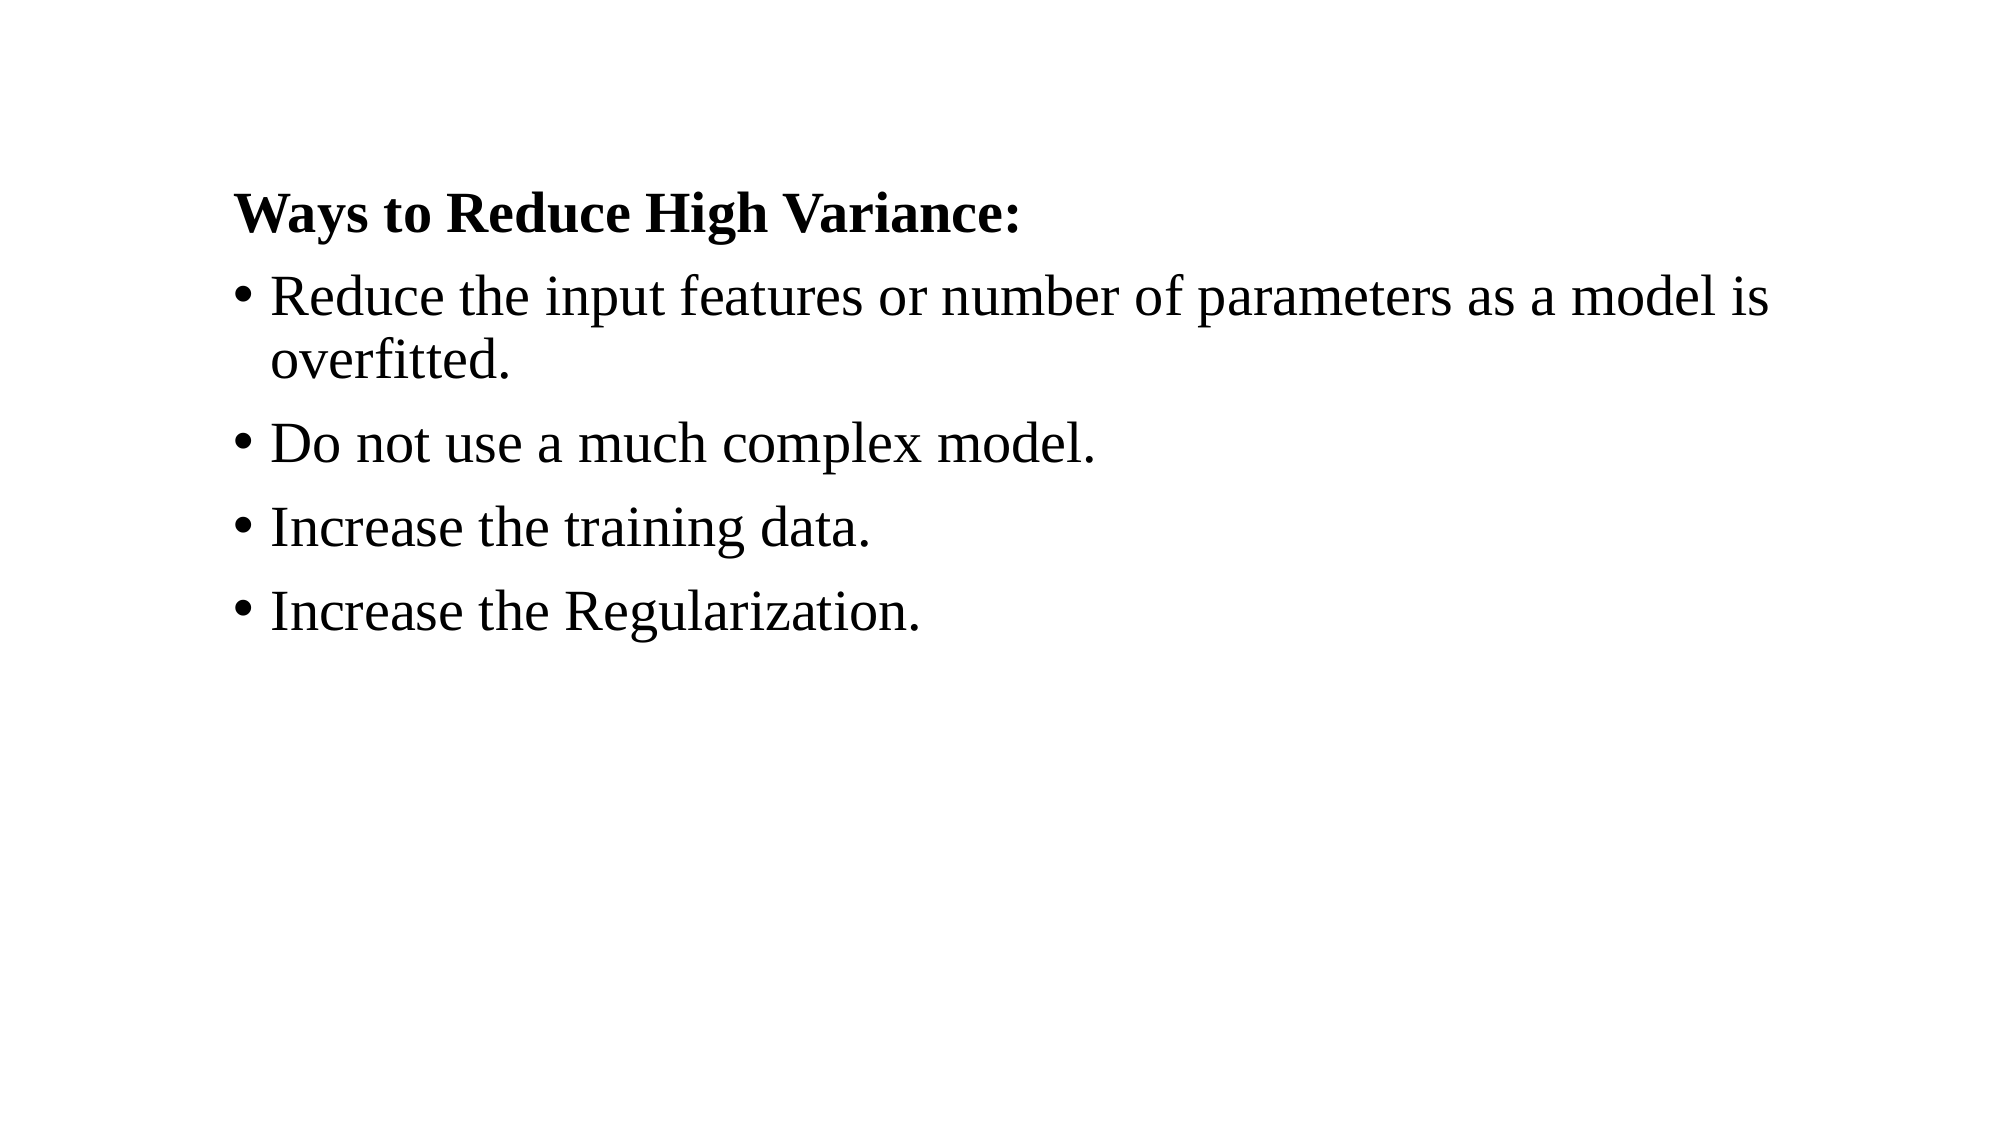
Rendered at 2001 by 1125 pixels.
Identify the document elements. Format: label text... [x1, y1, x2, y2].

list Ways to Reduce High Variance: Reduce the input features or number of parameters as a model is overfitted. Do not use a much complex model. Increase the training data. Increase the Regularization. [218, 174, 1794, 762]
